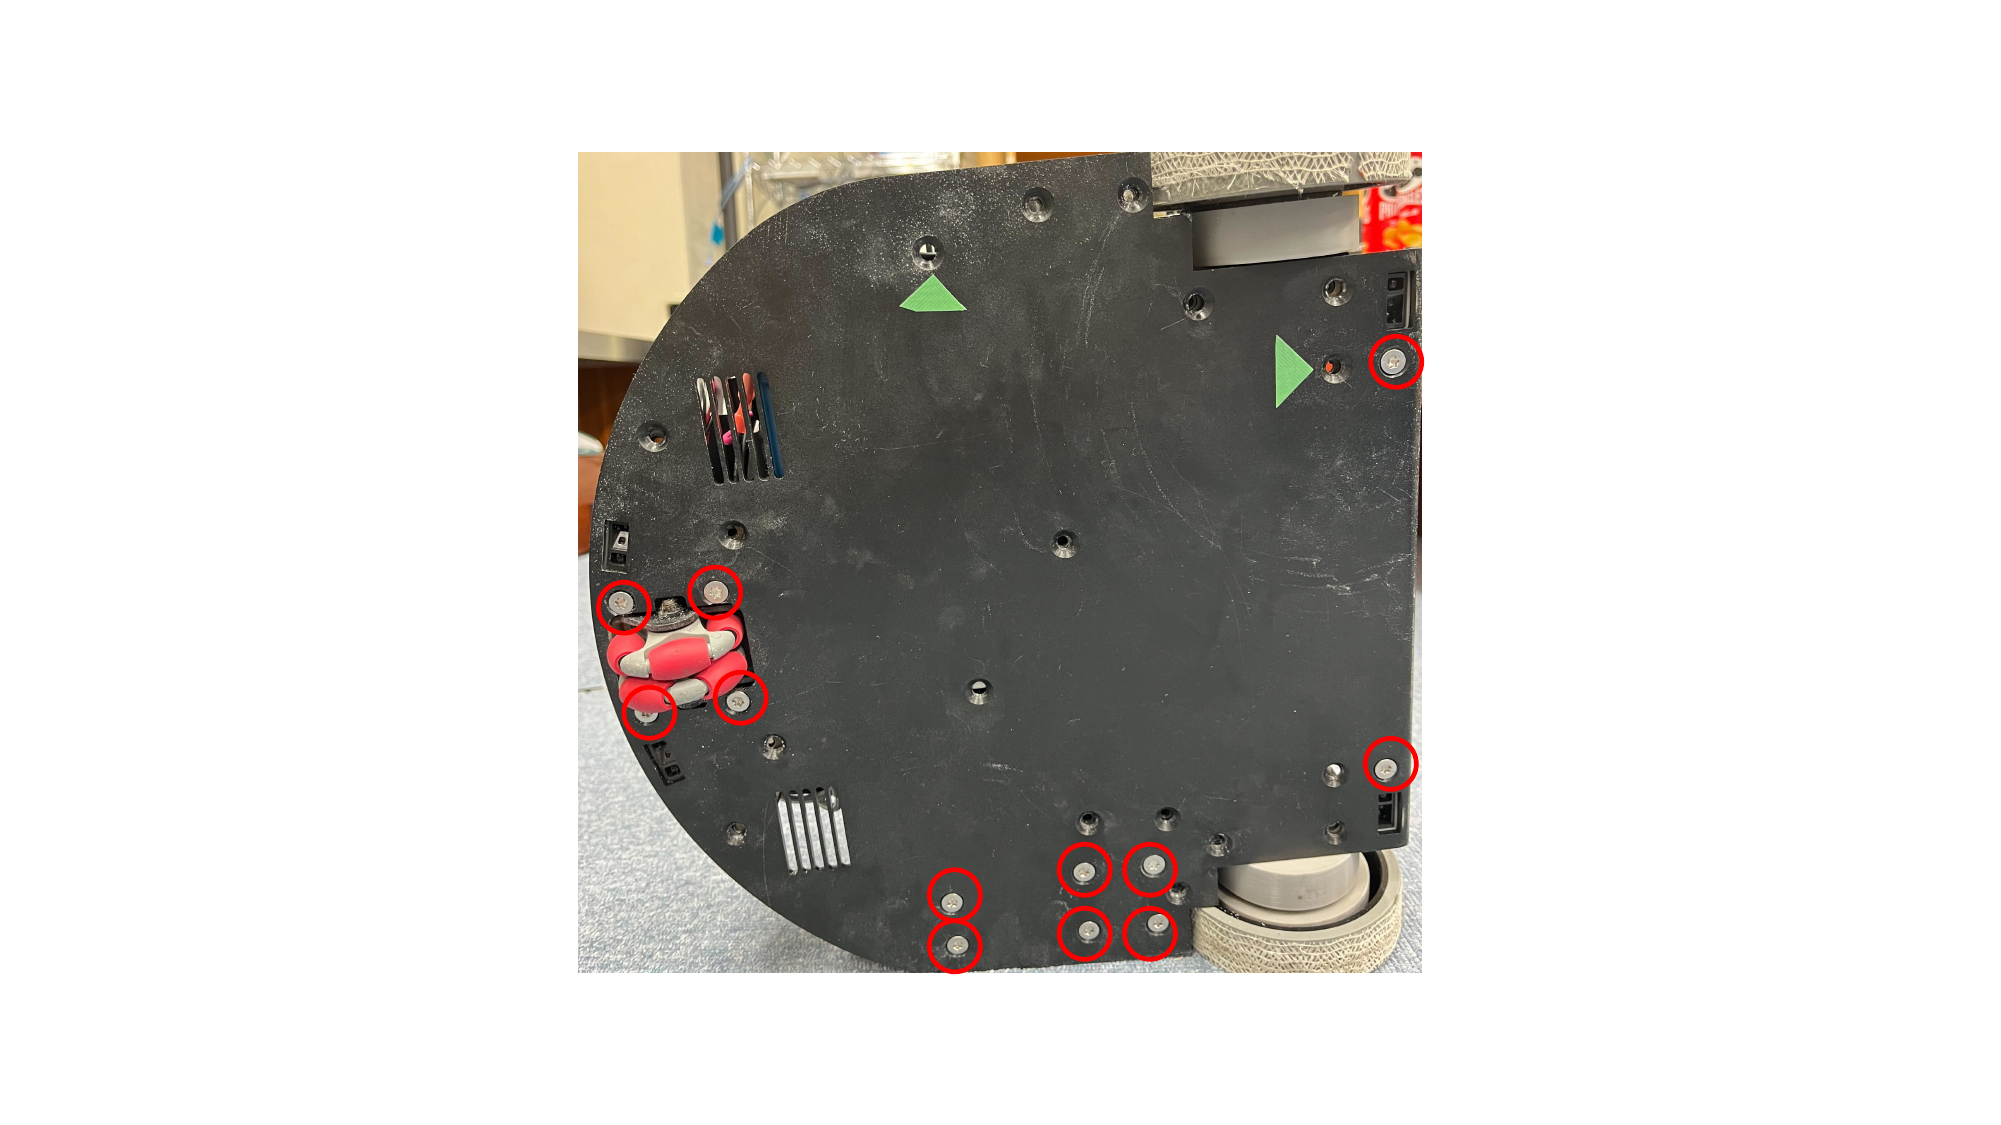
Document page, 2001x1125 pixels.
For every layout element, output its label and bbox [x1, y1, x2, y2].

picture [578, 152, 1422, 973]
